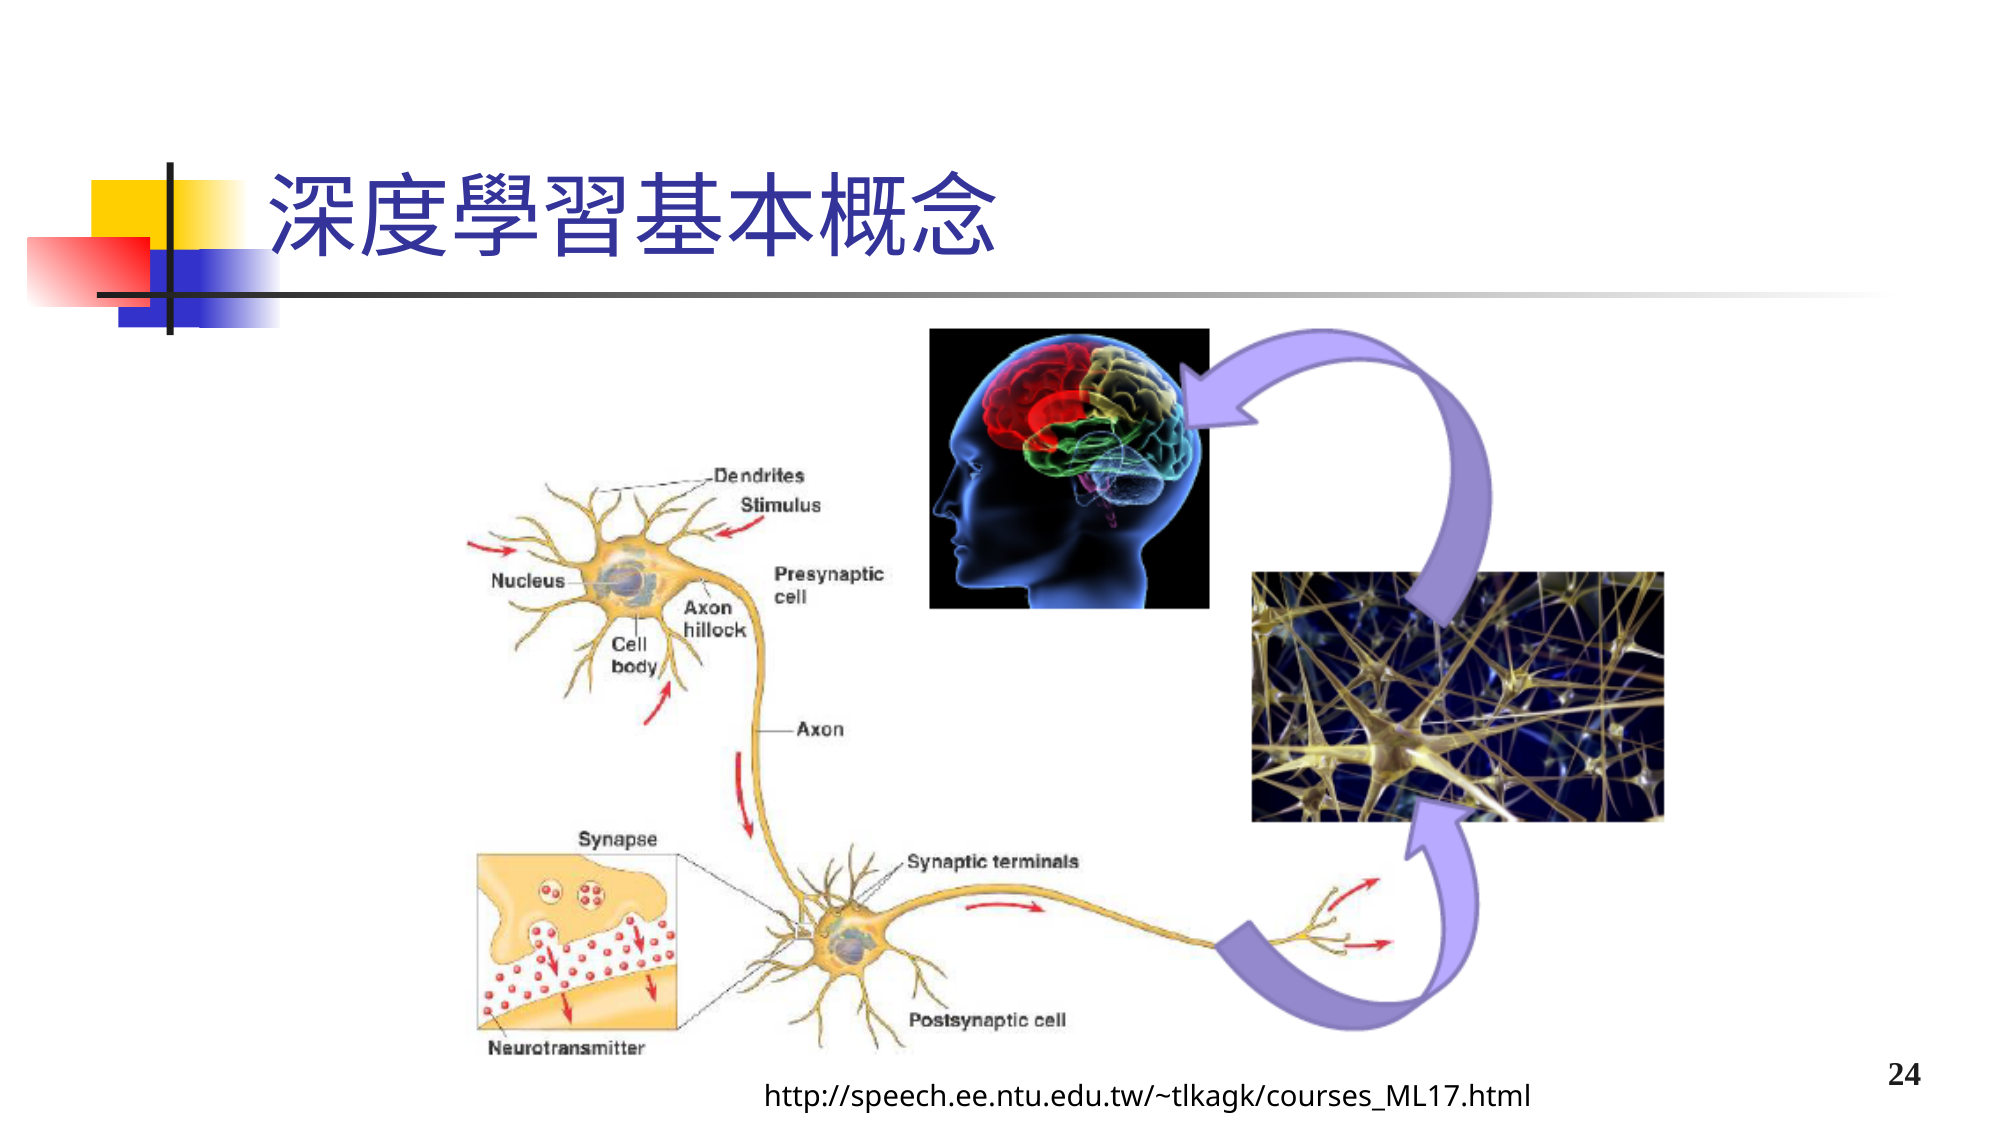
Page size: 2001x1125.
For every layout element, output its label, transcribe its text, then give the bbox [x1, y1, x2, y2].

title 深度學習基本概念 [251, 35, 1957, 275]
picture [433, 309, 1705, 1063]
slide_number 24 [1547, 1025, 1937, 1100]
text_box http://speech.ee.ntu.edu.tw/~tlkagk/courses_ML17.html [749, 1071, 1547, 1120]
